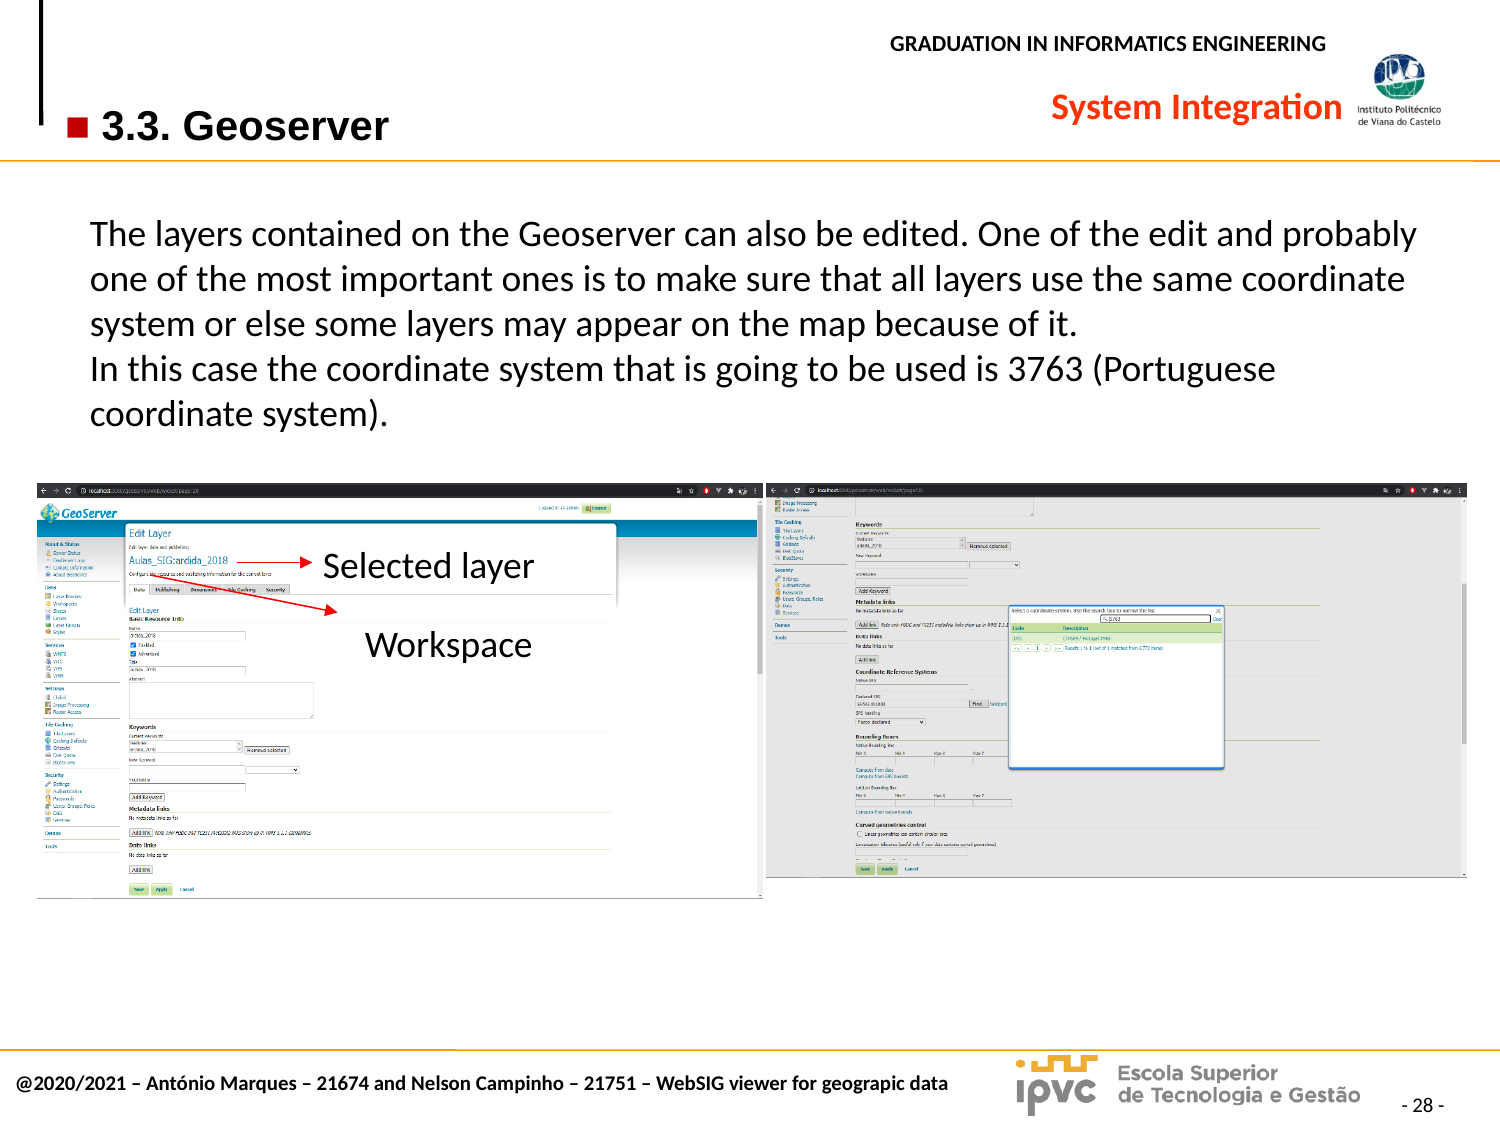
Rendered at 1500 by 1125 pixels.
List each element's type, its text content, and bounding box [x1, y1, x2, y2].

text_box - 28 - [1346, 1082, 1500, 1125]
text_box [42, 7, 1188, 58]
picture [1015, 1055, 1360, 1116]
text_box @2020/2021 – António Marques – 21674 and Nelson Campinho – 21751 – WebSIG viewer for geograpic data [0, 1049, 975, 1103]
text_box Graduation IN Informatics engineering [766, 21, 1342, 64]
text_box System Integration [1036, 74, 1344, 135]
text_box ■ 3.3. Geoserver [50, 91, 1196, 157]
text_box [1359, 1032, 1496, 1082]
text_box The layers contained on the Geoserver can also be edited. One of the edit and probably one of the most important ones is to make sure that all layers use the same coordinate system or else some layers may appear on the map because of it. In this case the coordinate system that is going to be used is 3763 (Portuguese coordinate system). [74, 201, 1438, 441]
picture [766, 483, 1468, 878]
picture [93, 513, 101, 519]
picture [36, 483, 763, 900]
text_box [149, 574, 338, 613]
picture [1349, 37, 1450, 149]
